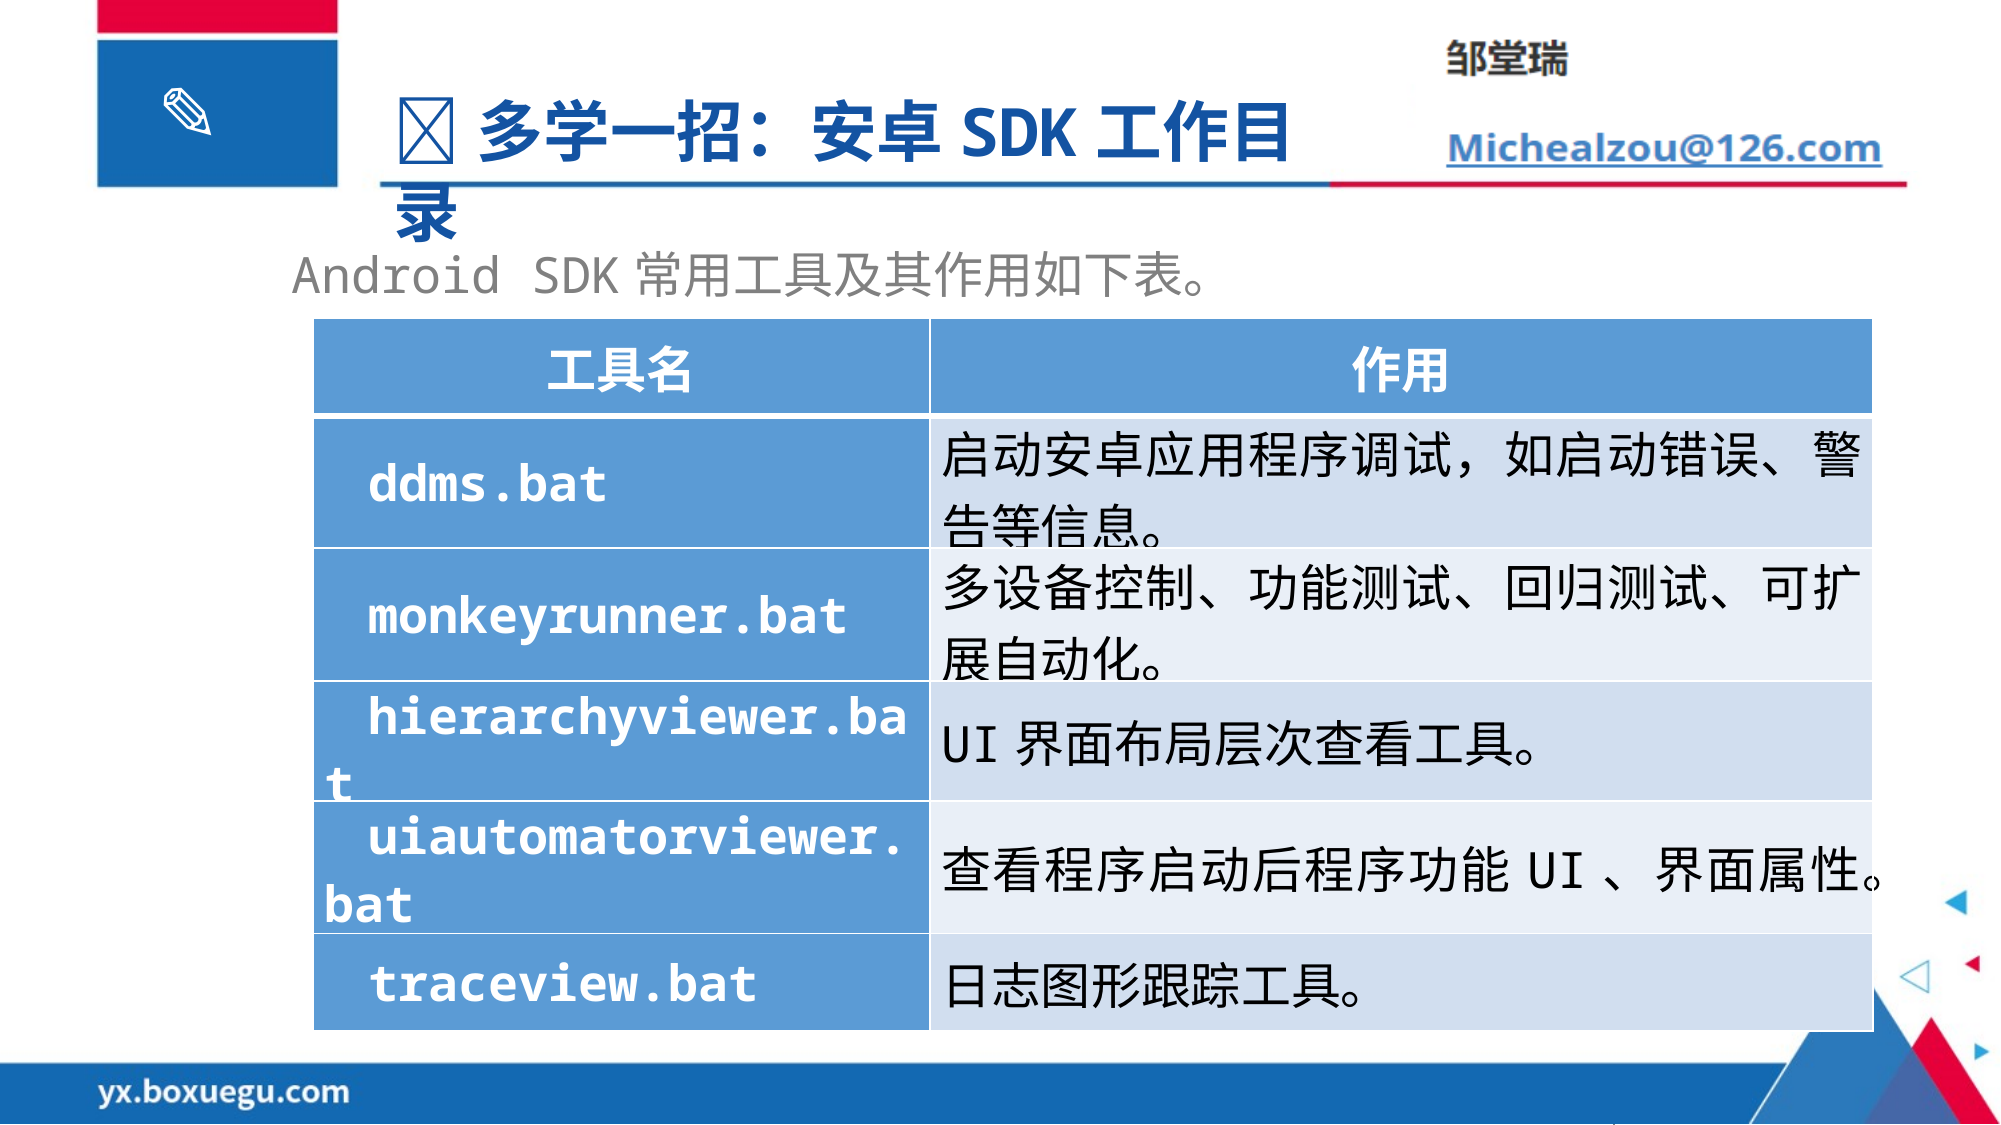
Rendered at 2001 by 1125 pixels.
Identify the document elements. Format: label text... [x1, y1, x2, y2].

table_cell 启动安卓应用程序调试，如启动错误、警告等信息。 [931, 419, 1872, 547]
table_cell 日志图形跟踪工具。 [931, 934, 1872, 1030]
table_header 作用 [931, 319, 1872, 413]
table_cell uiautomatorviewer.bat [314, 802, 929, 933]
table_header 工具名 [314, 319, 929, 413]
table_cell 查看程序启动后程序功能UI、界面属性。 [931, 802, 1872, 933]
table_cell UI界面布局层次查看工具。 [931, 682, 1872, 800]
table_cell ddms.bat [314, 419, 929, 547]
text_box 多学一招：安卓SDK工作目录 [379, 82, 1365, 257]
table_cell 多设备控制、功能测试、回归测试、可扩展自动化。 [931, 549, 1872, 680]
table_cell monkeyrunner.bat [314, 549, 929, 680]
picture [0, 0, 2000, 1124]
table_cell hierarchyviewer.bat [314, 682, 929, 800]
text_box Android SDK常用工具及其作用如下表。 [277, 205, 1264, 315]
table_cell traceview.bat [314, 934, 929, 1030]
